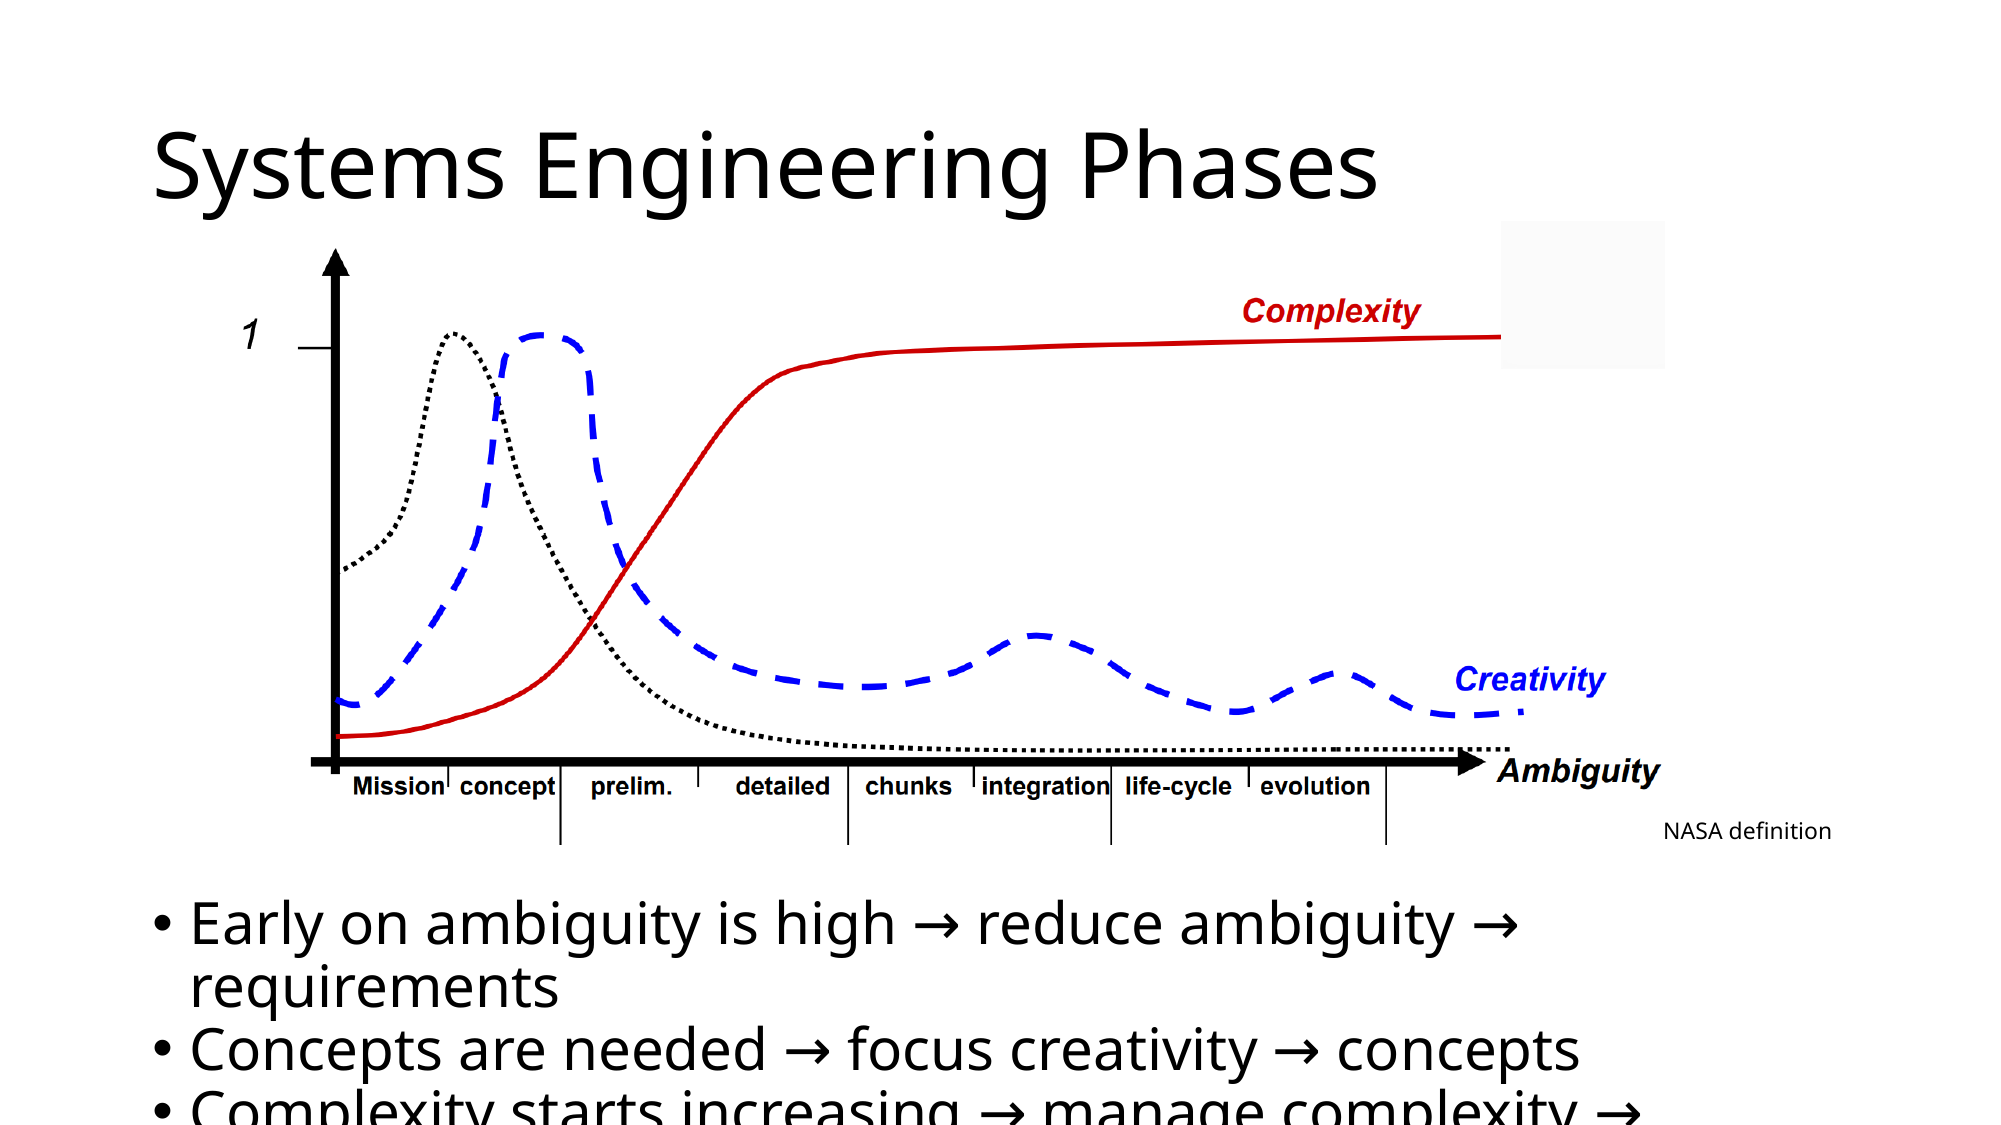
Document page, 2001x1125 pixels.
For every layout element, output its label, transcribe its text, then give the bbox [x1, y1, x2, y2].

picture [239, 220, 1666, 846]
title Systems Engineering Phases [137, 59, 1863, 278]
list Early on ambiguity is high → reduce ambiguity → requirements Concepts are needed → focus creativity → concepts Complexity starts increasing → manage complexity → designs [137, 886, 1863, 1048]
text_box NASA definition [1648, 808, 1854, 851]
